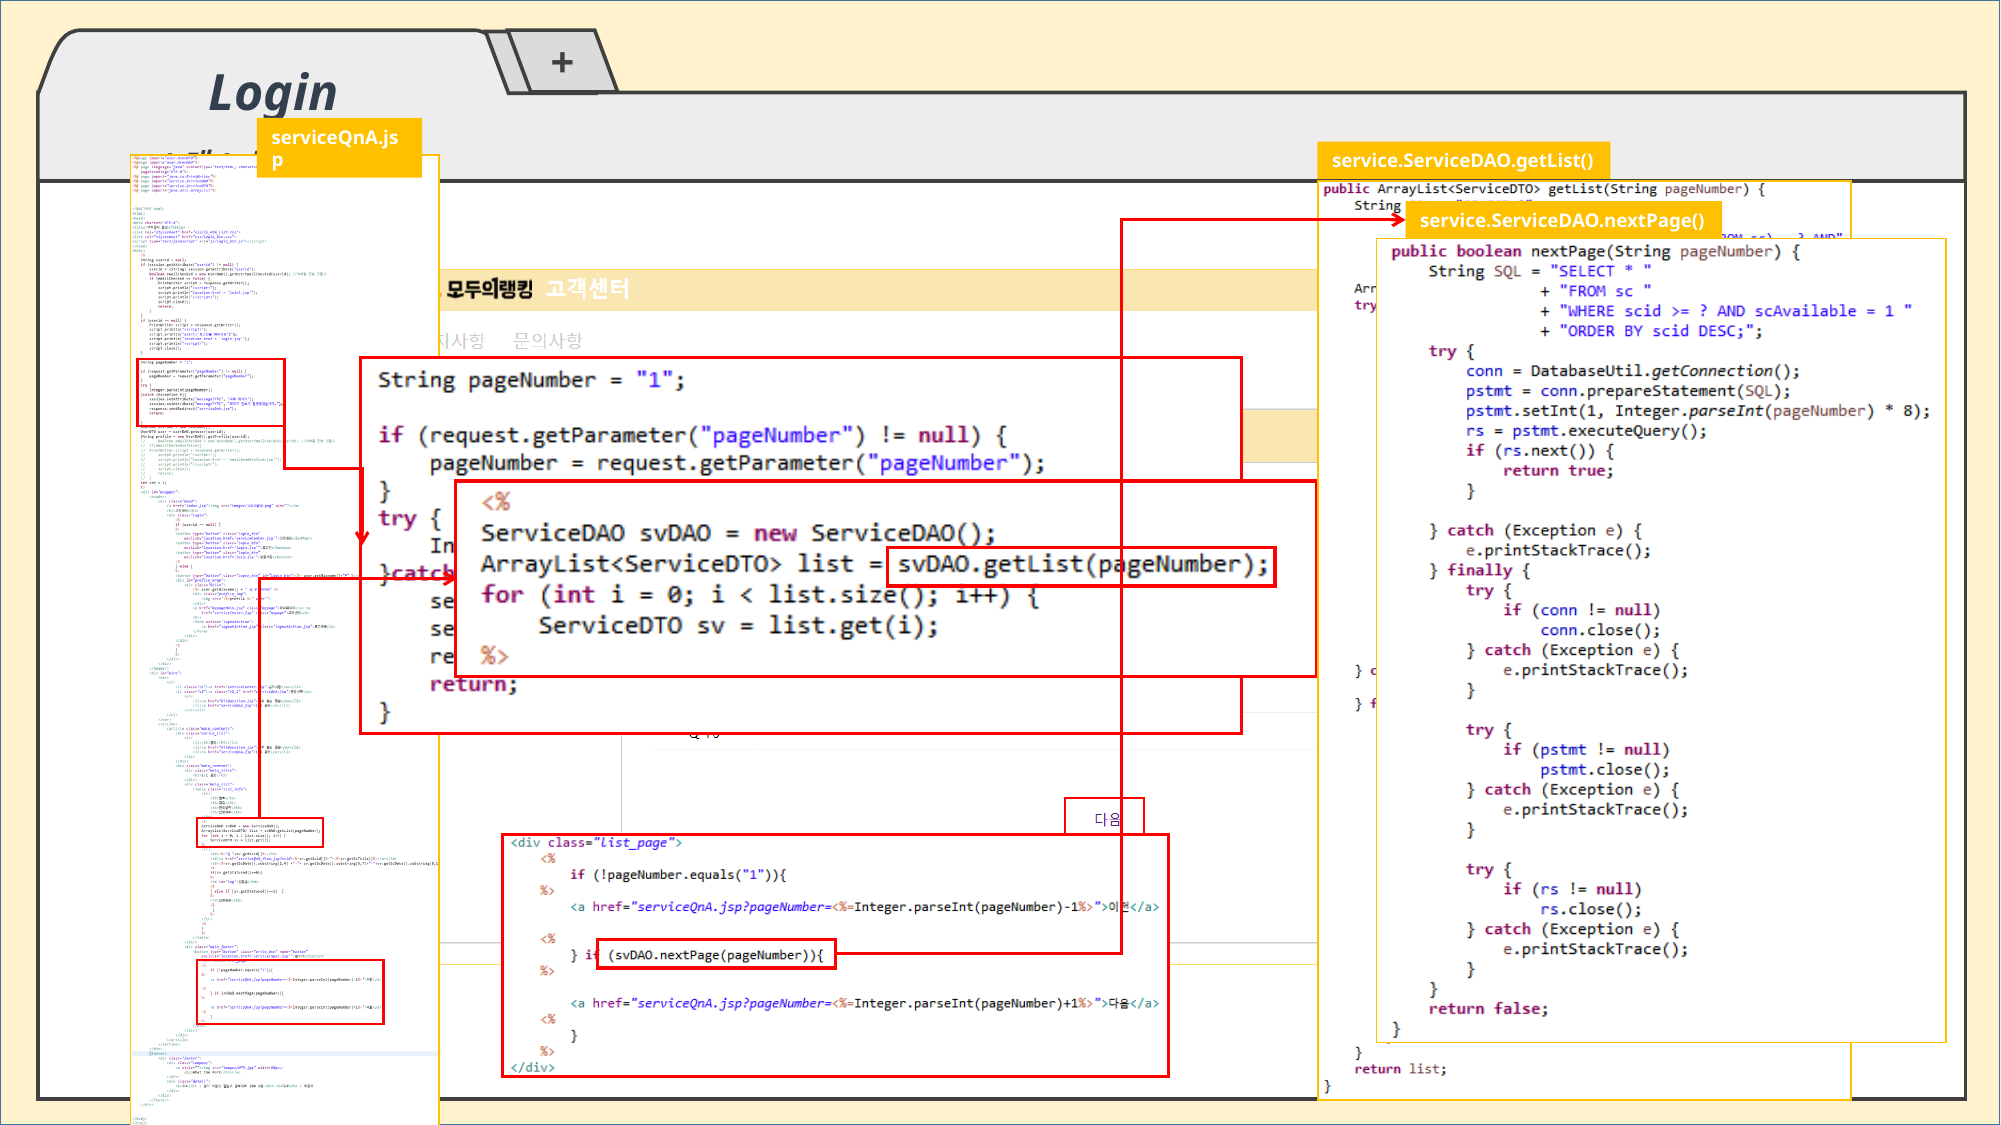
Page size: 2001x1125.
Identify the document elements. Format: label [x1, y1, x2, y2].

text_box [196, 835, 1168, 1075]
text_box [887, 1042, 1851, 1100]
text_box [137, 358, 597, 732]
text_box [82, 23, 618, 189]
text_box [887, 141, 1851, 201]
text_box [597, 201, 1946, 1042]
text_box [131, 117, 438, 1125]
text_box [438, 269, 597, 358]
text_box [196, 482, 597, 835]
